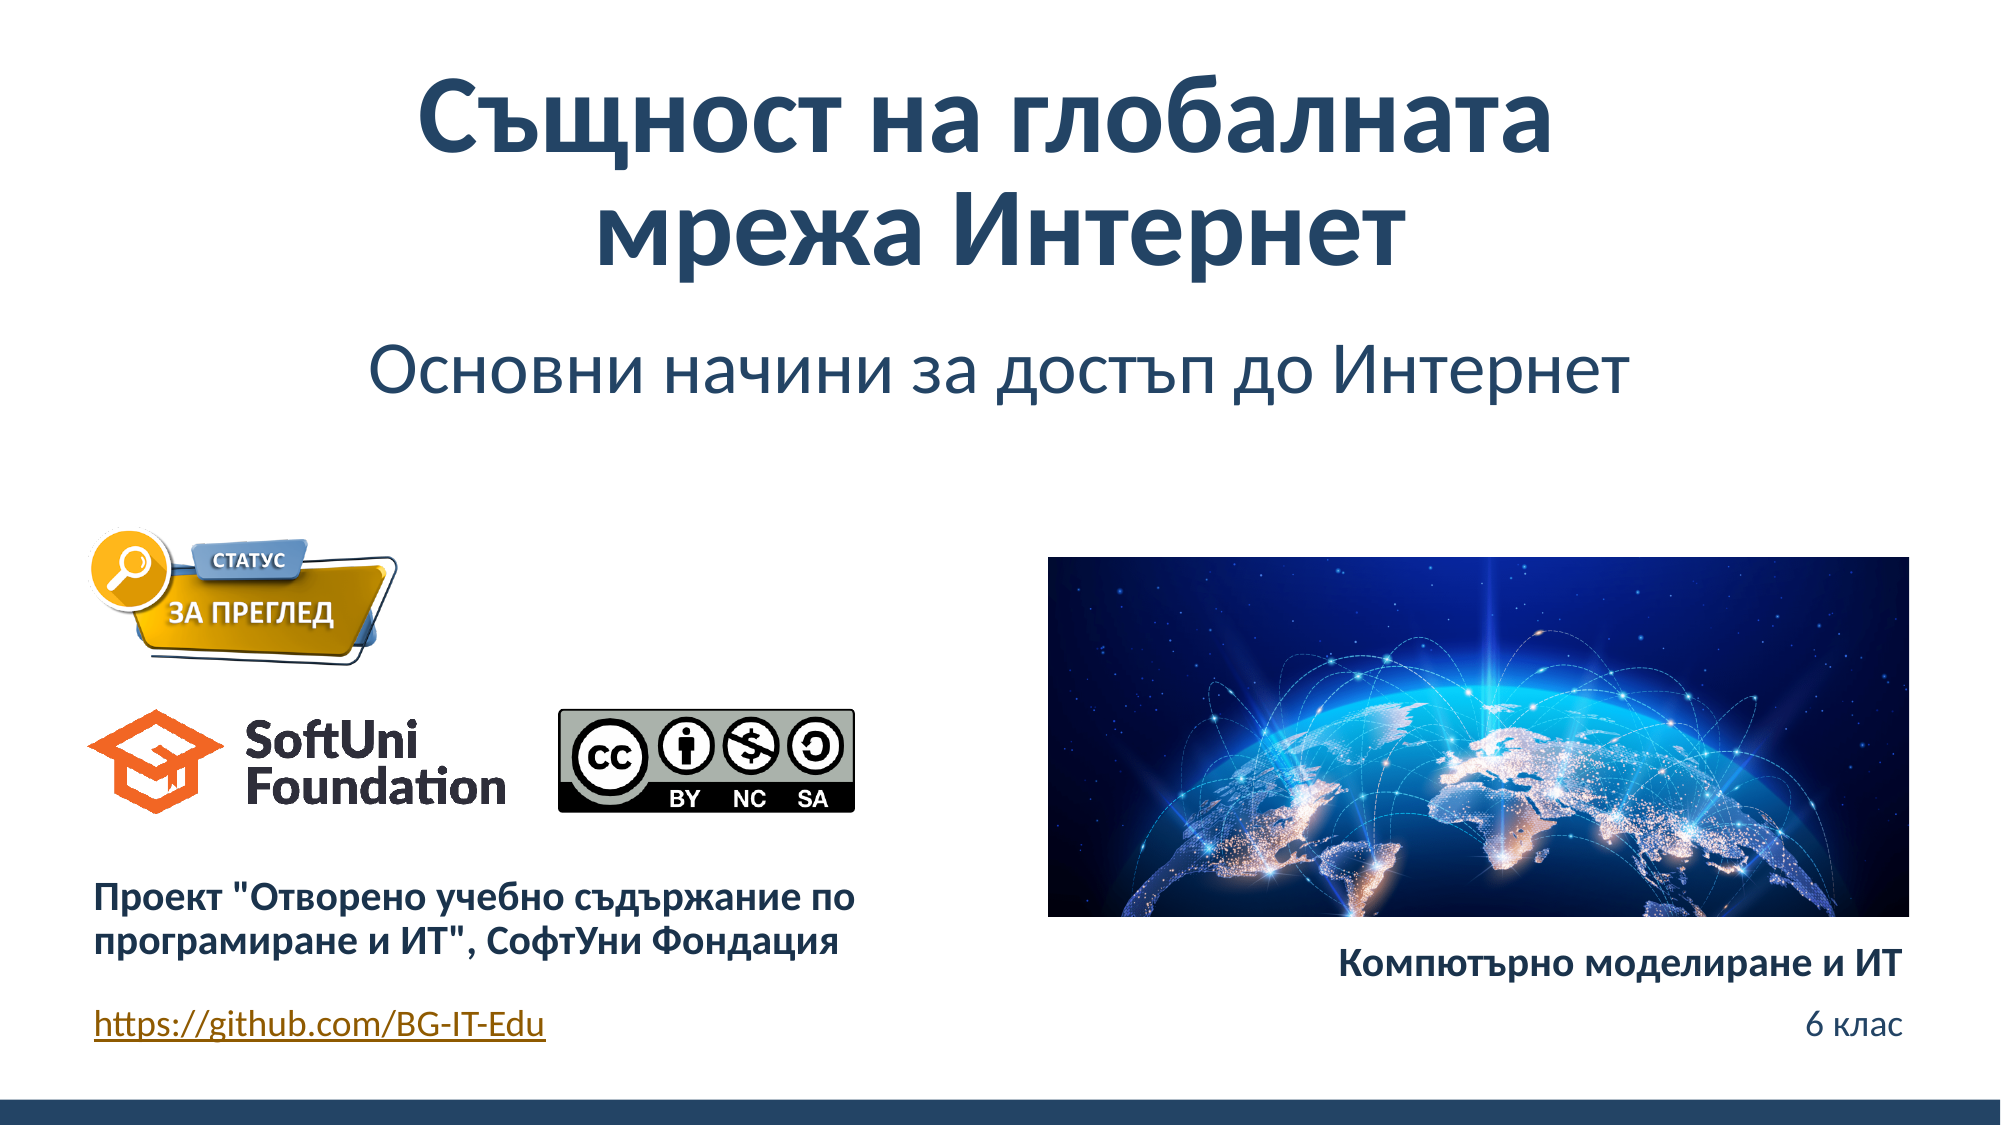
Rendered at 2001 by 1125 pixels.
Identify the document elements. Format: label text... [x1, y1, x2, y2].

list https://github.com/BG-IT-Edu [87, 998, 868, 1055]
list 6 клас [1048, 998, 1910, 1055]
list Компютърно моделиране и ИТ [1048, 934, 1910, 997]
picture [558, 708, 855, 813]
subtitle Основни начини за достъп до Интернет [91, 327, 1910, 445]
picture [1047, 557, 1910, 918]
picture [85, 525, 399, 666]
list Проект "Отворено учебно съдържание по програмиране и ИТ", СофтУни Фондация [87, 861, 868, 981]
picture [87, 709, 505, 814]
title Същност на глобалната мрежа Интернет [91, 52, 1910, 310]
